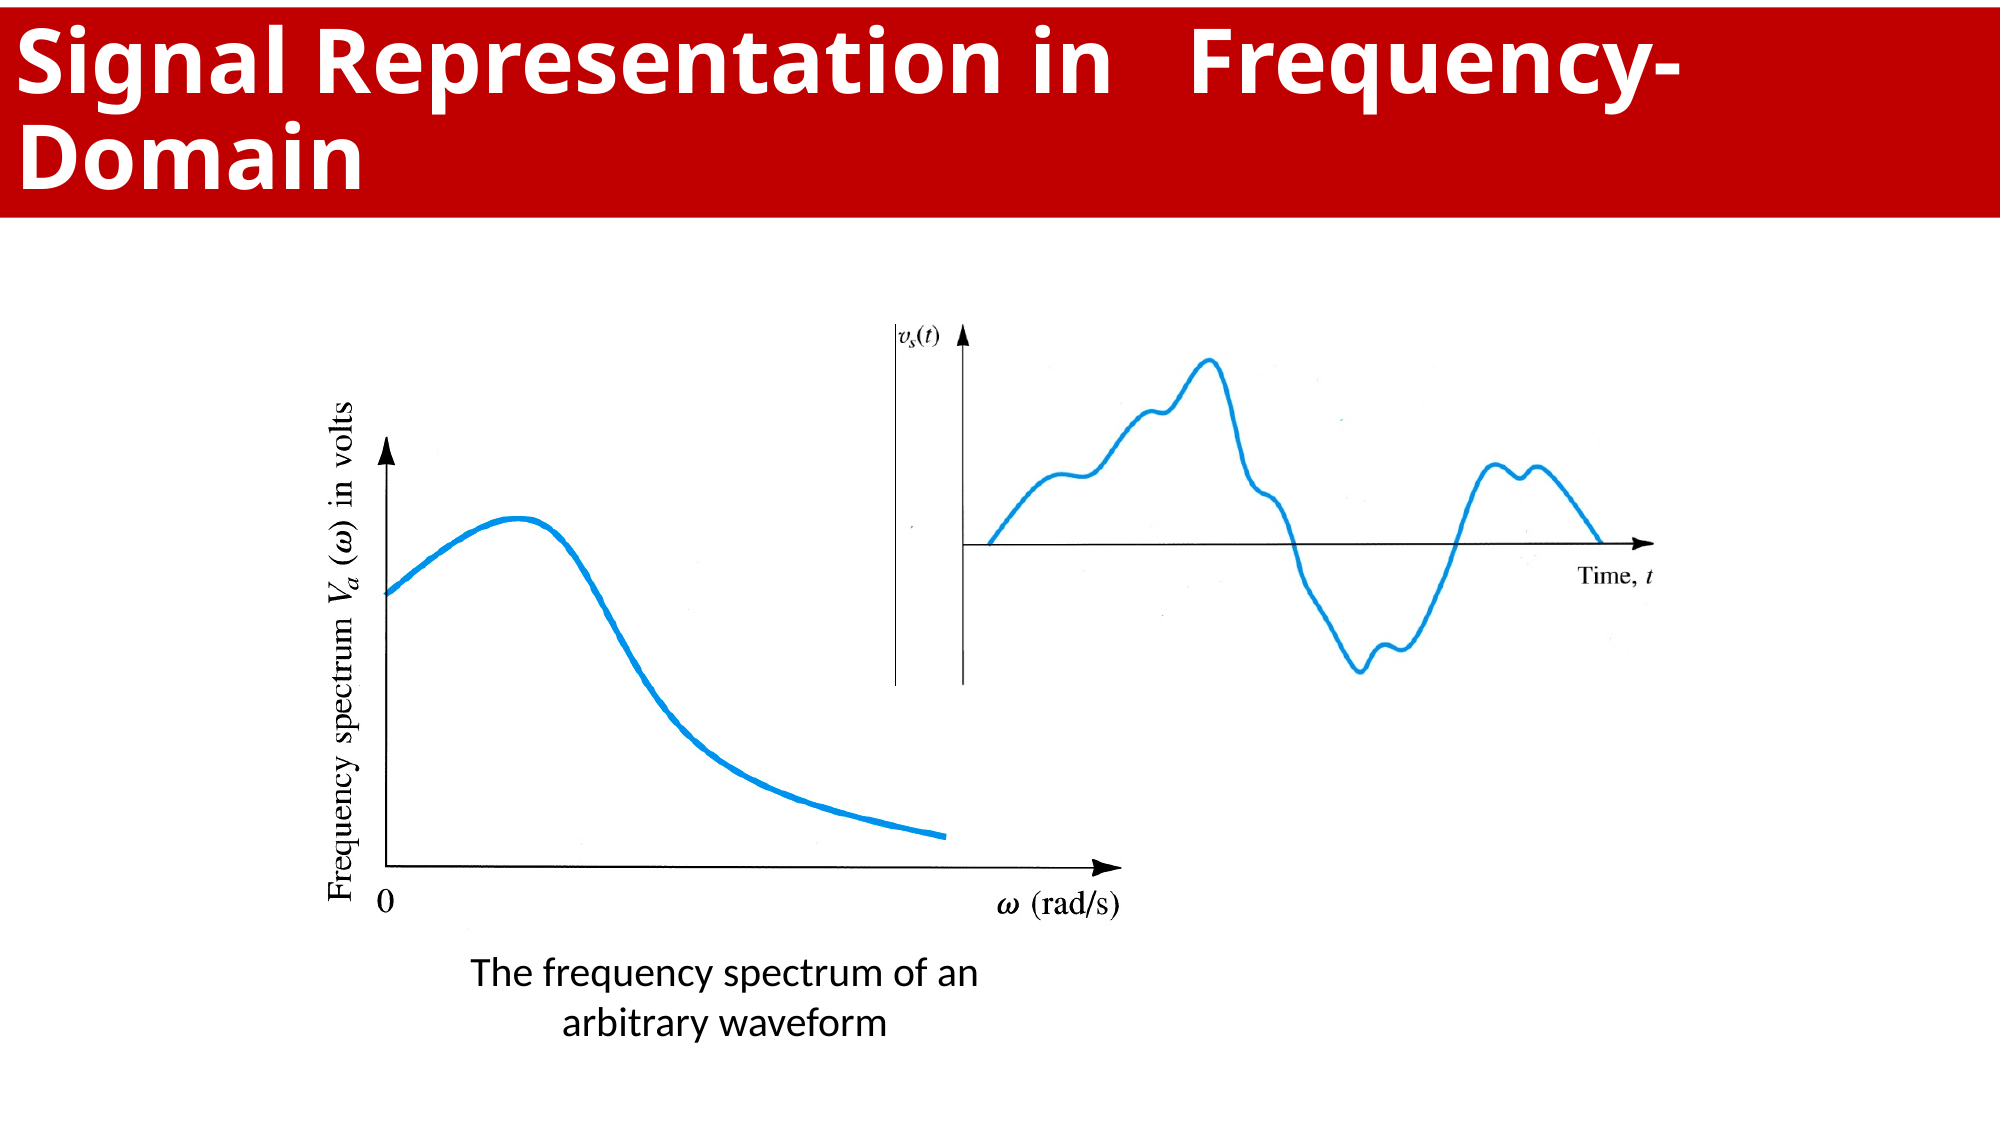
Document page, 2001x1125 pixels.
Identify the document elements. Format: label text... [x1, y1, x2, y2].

title Signal Representation in Frequency-Domain [0, 7, 2000, 218]
text_box The frequency spectrum of an arbitrary waveform [387, 937, 1063, 1053]
picture [324, 324, 1657, 934]
